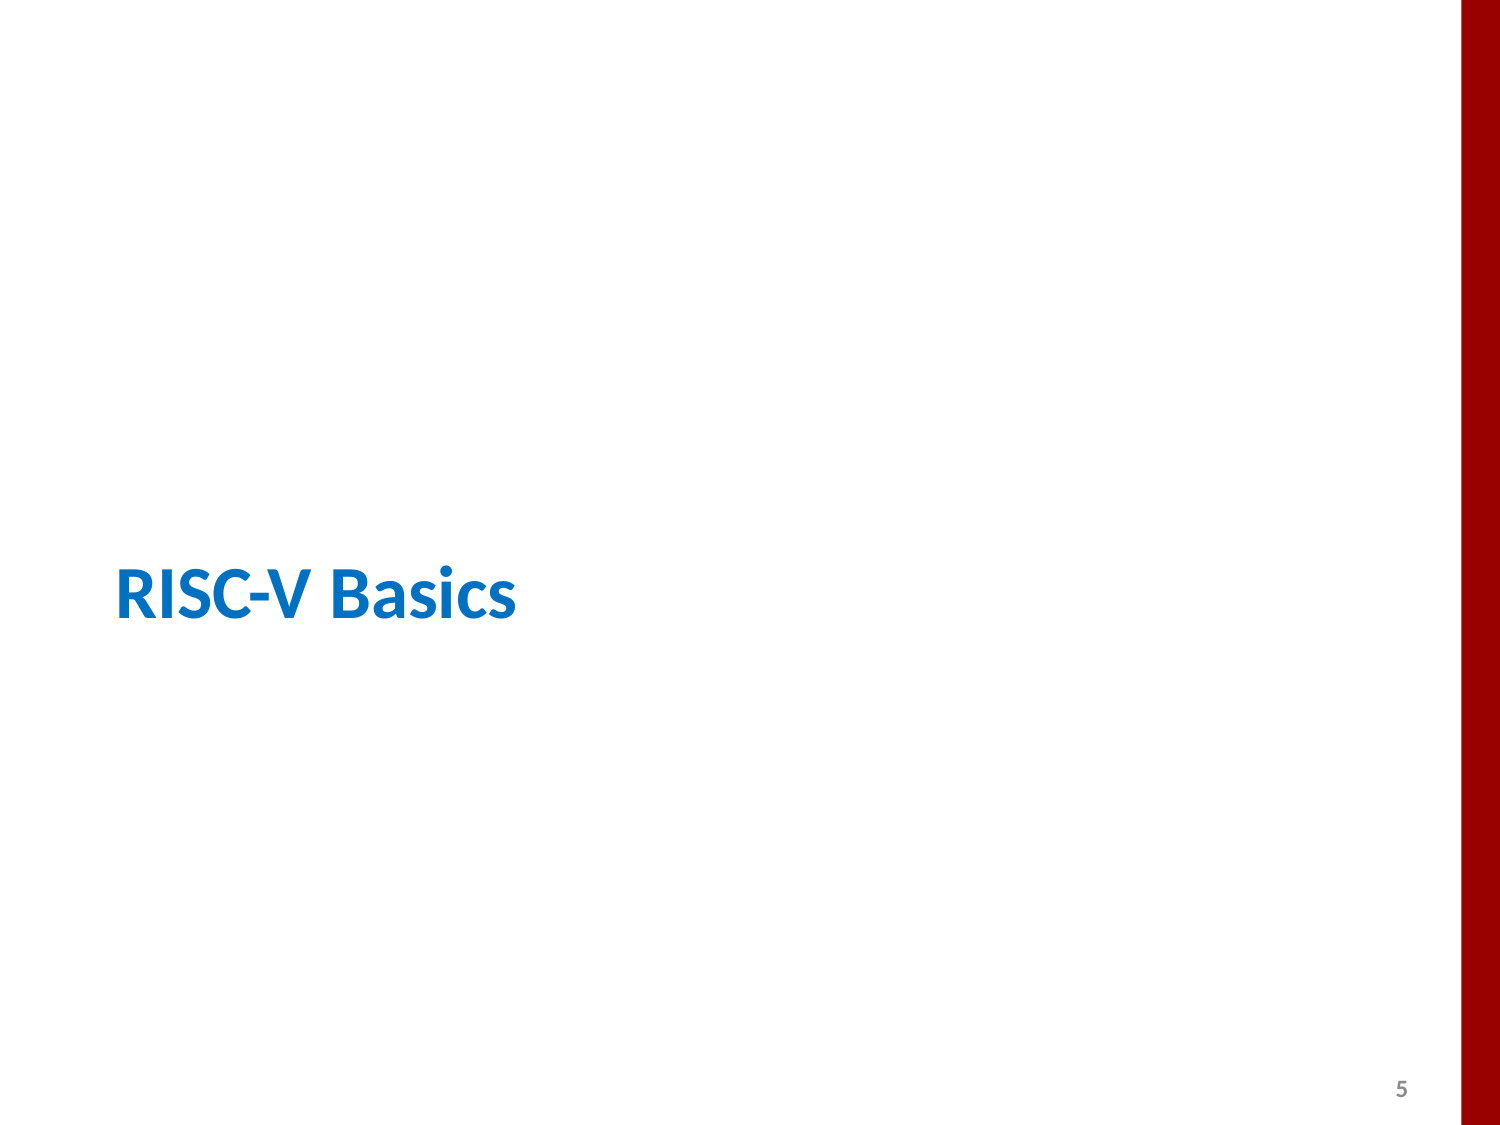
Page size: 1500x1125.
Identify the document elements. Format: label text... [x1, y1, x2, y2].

title RISC-V Basics [100, 467, 1376, 710]
